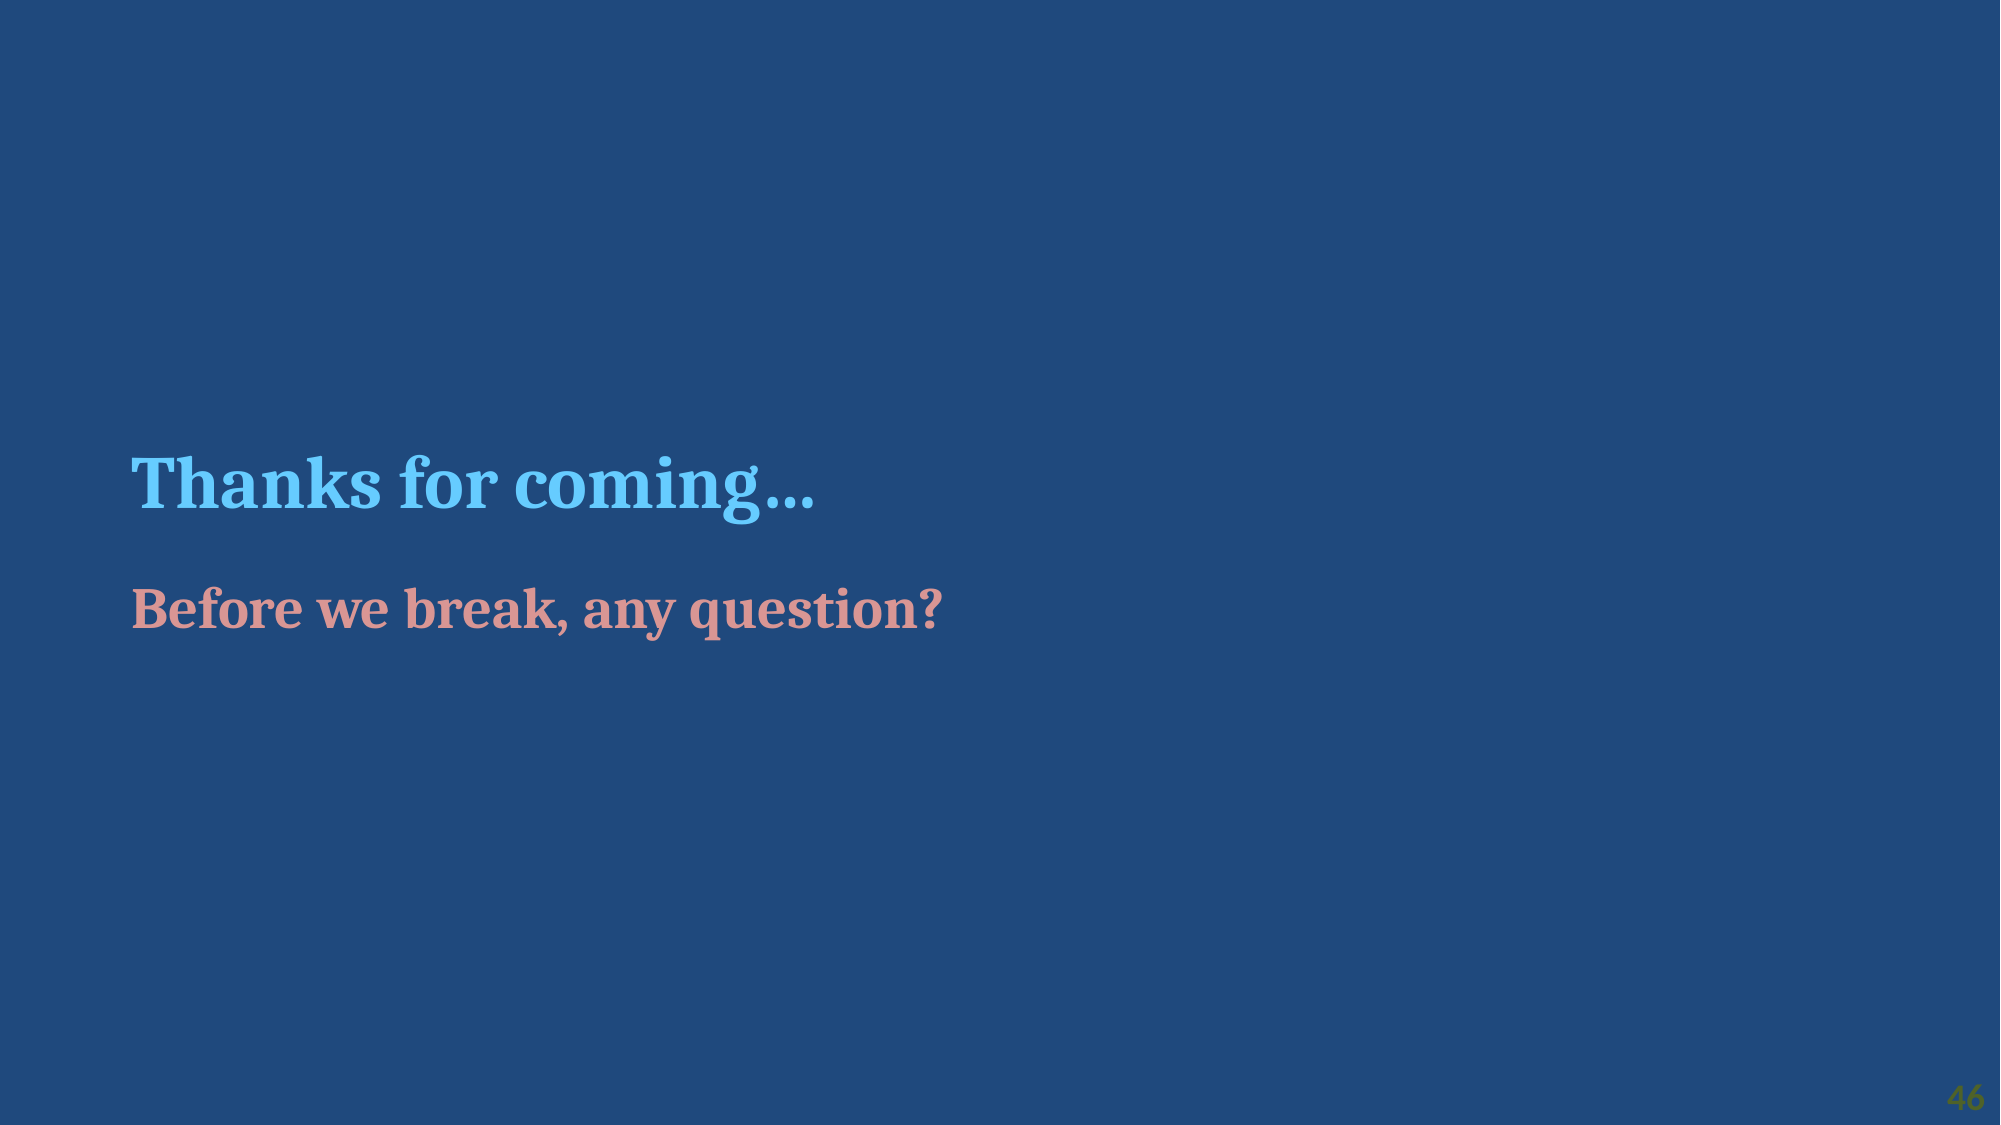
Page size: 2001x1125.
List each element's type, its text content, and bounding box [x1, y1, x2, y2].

title Thanks for coming… [116, 419, 1917, 538]
slide_number 46 [1899, 1065, 2000, 1125]
list Before we break, any question? [116, 562, 1001, 726]
